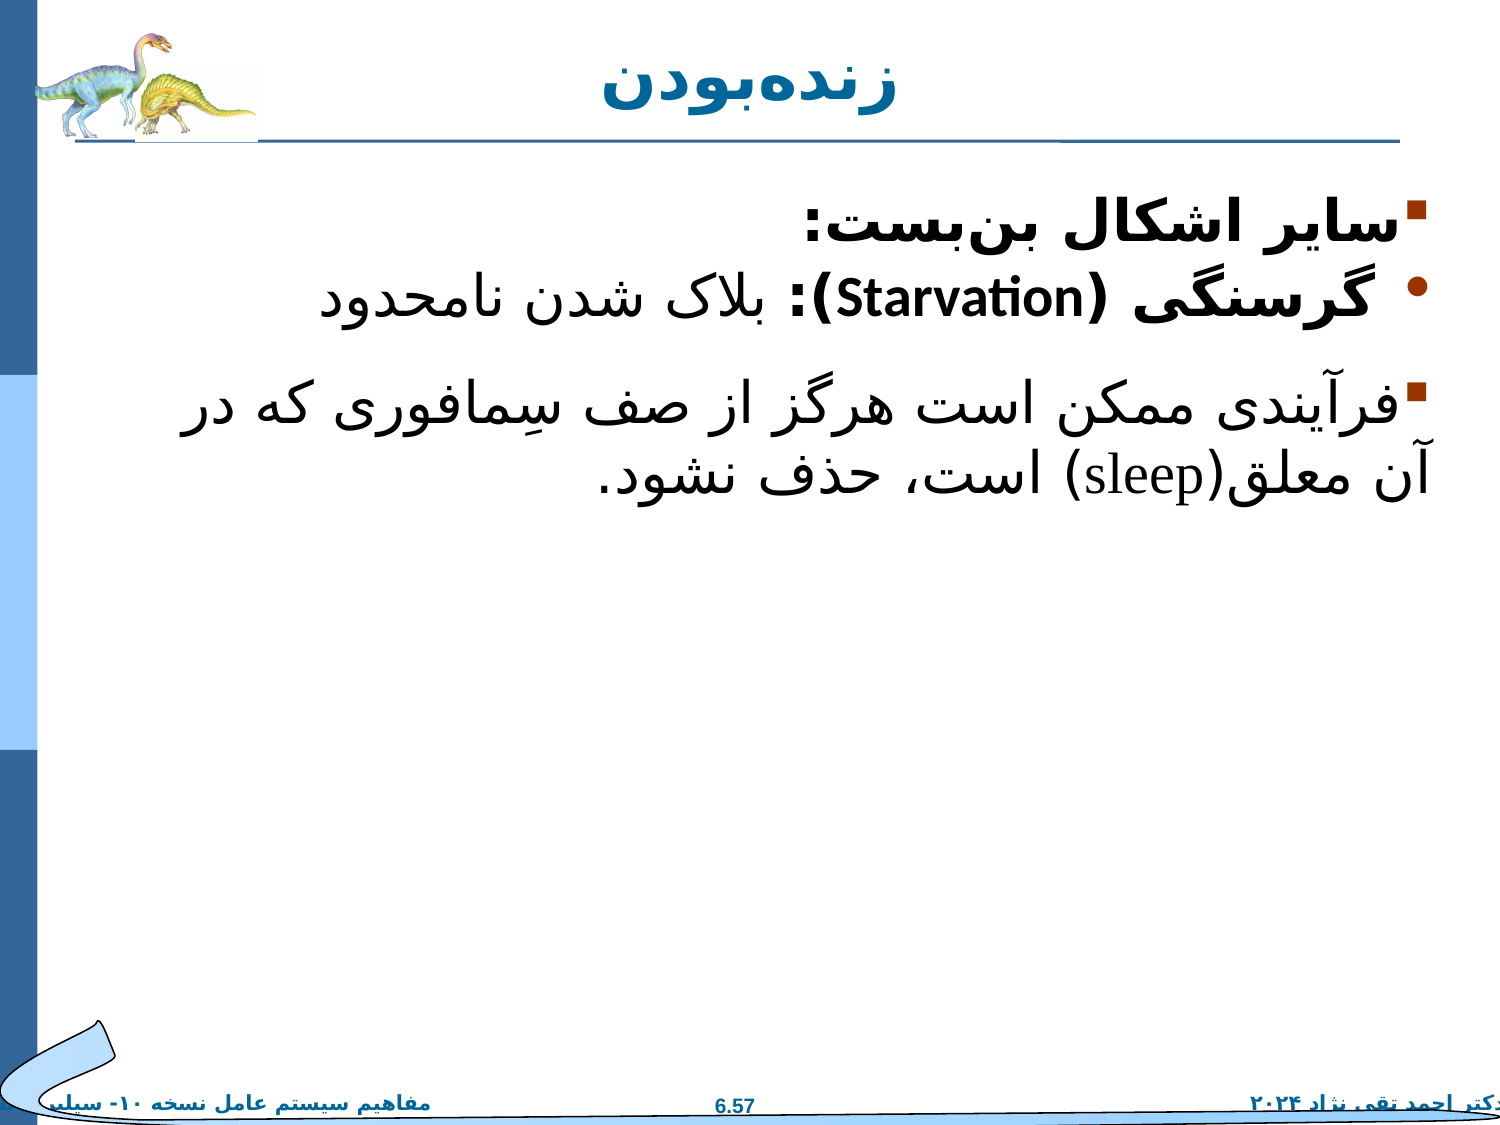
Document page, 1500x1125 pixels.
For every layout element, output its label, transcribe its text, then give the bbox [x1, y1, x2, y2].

title زنده‌بودن [75, 25, 1425, 121]
picture [18, 20, 258, 151]
list سایر اشکال بن‌بست: گرسنگی (Starvation): بلاک شدن نامحدود فرآیندی ممکن است هرگز از صف سِمافوری که در آن معلق(sleep) است، حذف نشود. [134, 176, 1447, 981]
